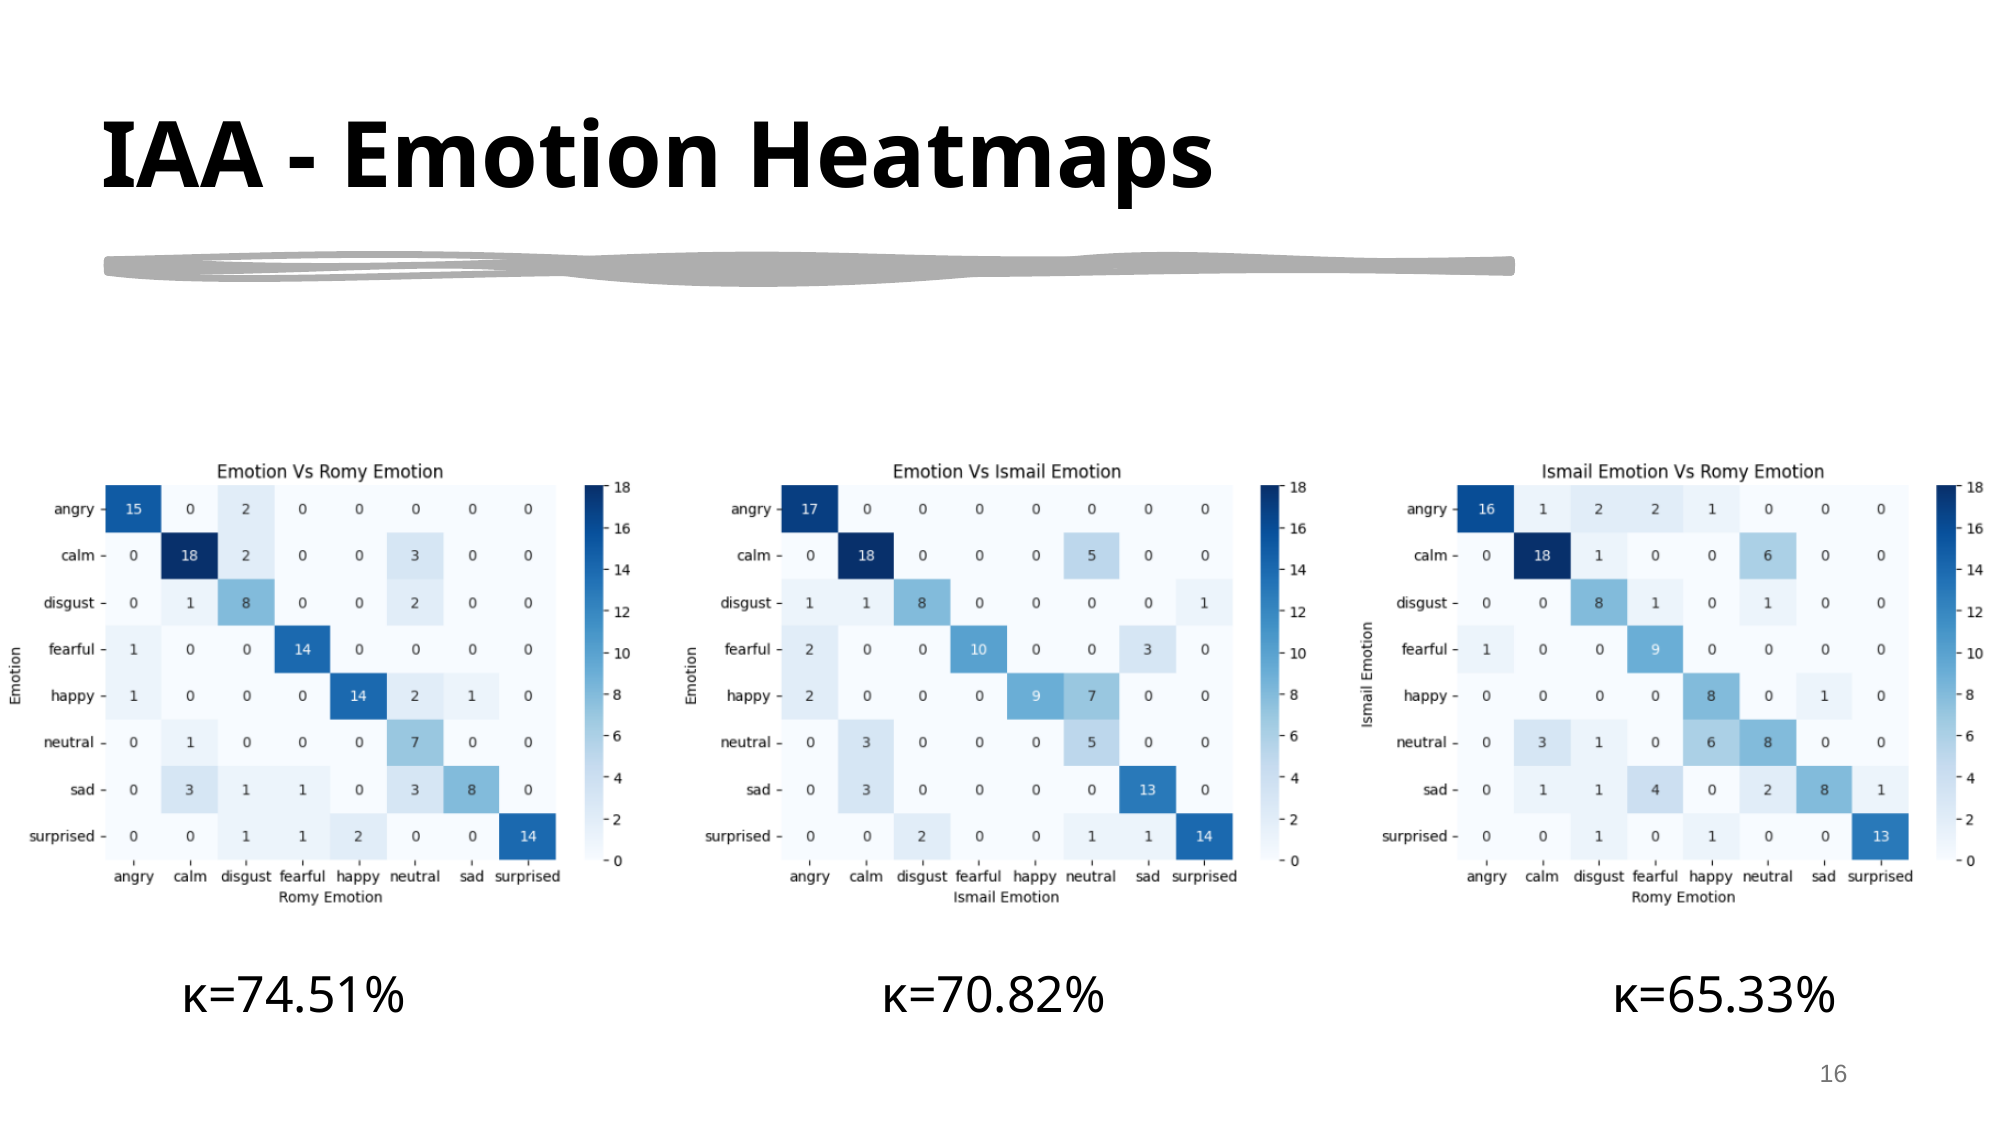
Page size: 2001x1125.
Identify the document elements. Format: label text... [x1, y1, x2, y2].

slide_number ‹#› [1412, 1042, 1863, 1103]
picture [0, 451, 2000, 908]
title IAA - Emotion Heatmaps [86, 0, 1778, 317]
text_box κ=65.33% [1478, 947, 1971, 1038]
text_box κ=74.51% [54, 947, 547, 1038]
text_box κ=70.82% [753, 947, 1247, 1038]
text_box [107, 254, 1512, 284]
text_box [0, 918, 2000, 1125]
text_box [0, 0, 2000, 451]
